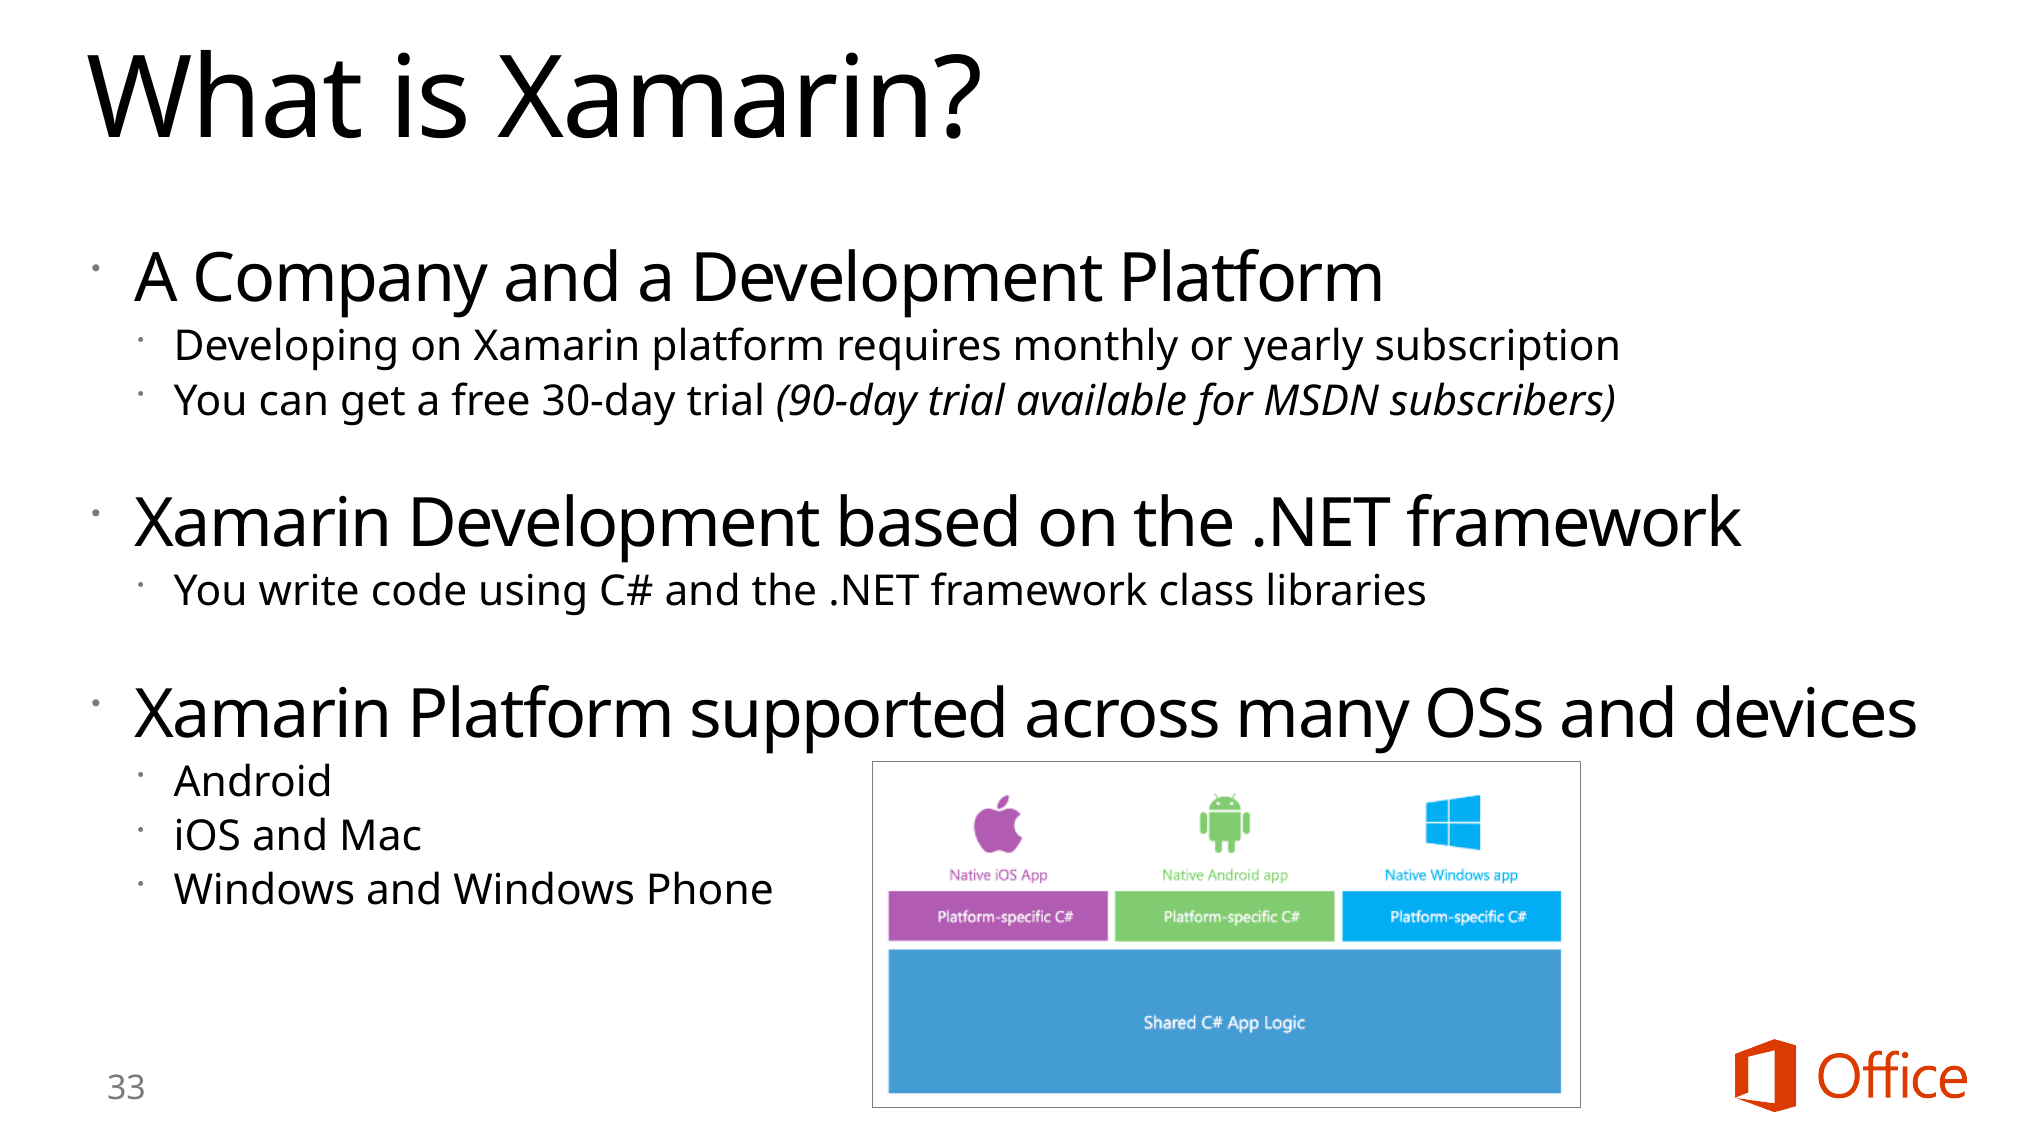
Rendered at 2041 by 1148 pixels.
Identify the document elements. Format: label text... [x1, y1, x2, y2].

picture [871, 761, 1581, 1108]
list A Company and a Development Platform Developing on Xamarin platform requires monthly or yearly subscription You can get a free 30-day trial (90-day trial available for MSDN subscribers) Xamarin Development based on the .NET framework You write code using C# and the .NET framework class libraries Xamarin Platform supported across many OSs and devices Android iOS and Mac Windows and Windows Phone [86, 242, 1953, 585]
picture [1703, 1007, 1999, 1144]
title What is Xamarin? [86, 38, 1953, 164]
slide_number 33 [87, 1070, 181, 1108]
